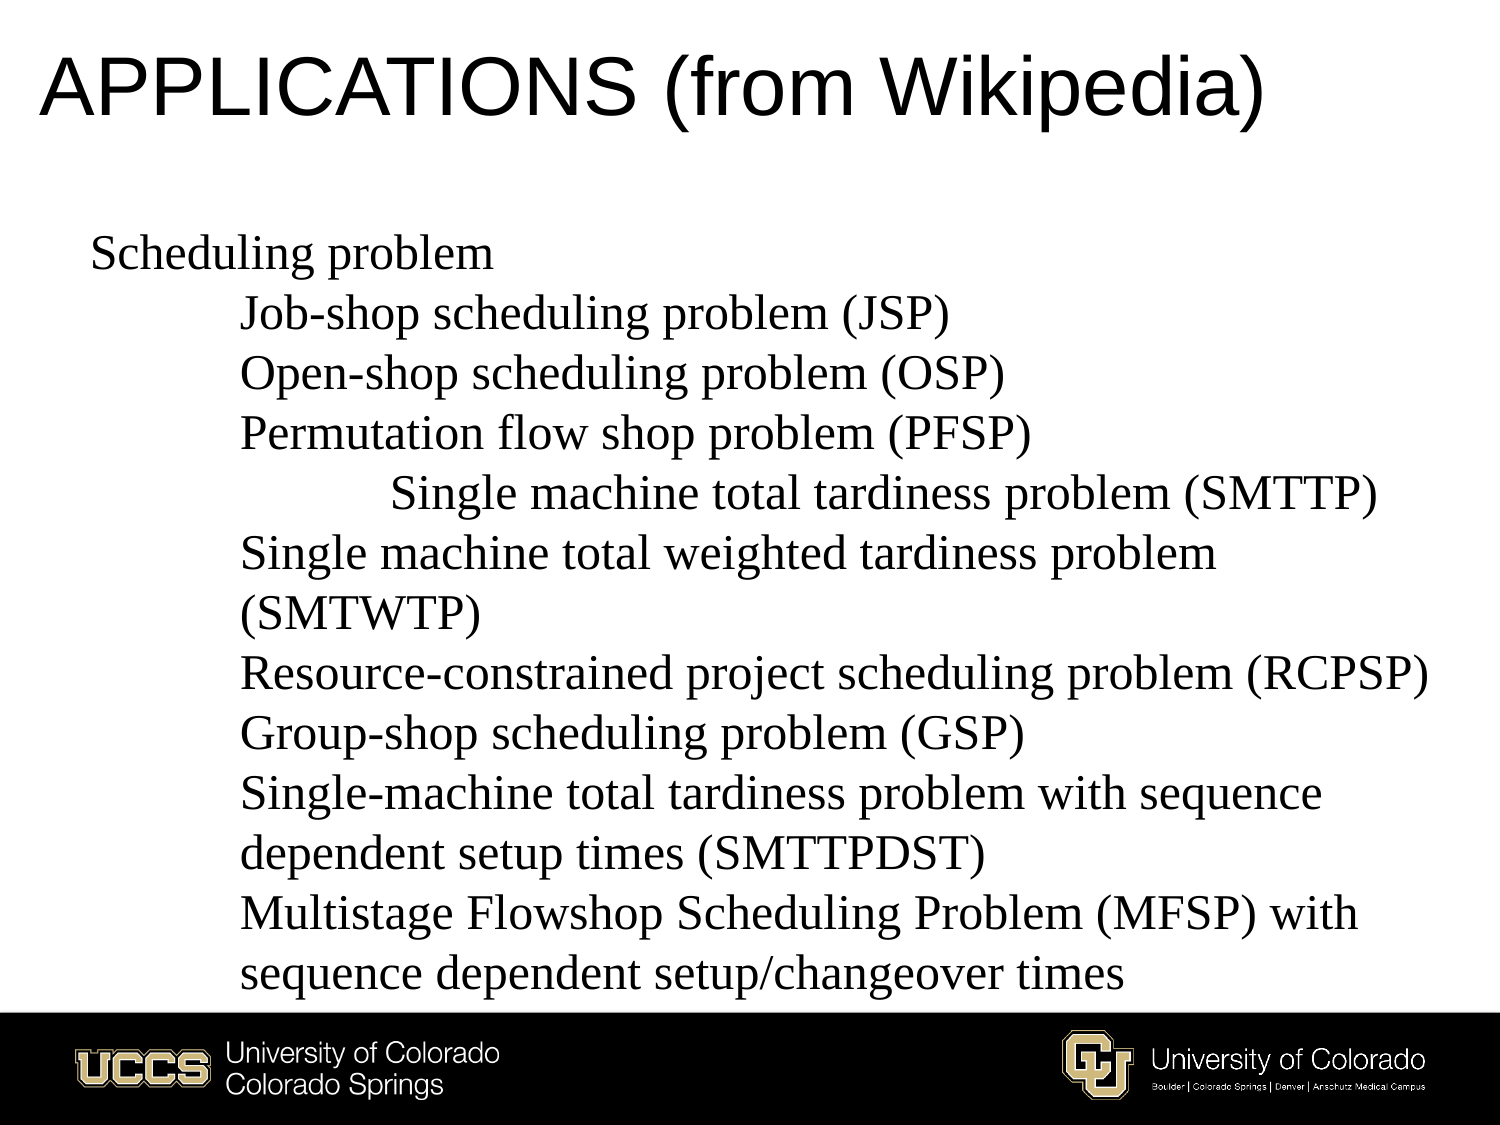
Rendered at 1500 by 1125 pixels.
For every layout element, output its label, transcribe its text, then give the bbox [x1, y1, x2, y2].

picture [75, 1068, 499, 1100]
title APPLICATIONS (from Wikipedia) [24, 24, 1463, 150]
picture [1062, 1068, 1425, 1100]
text_box Scheduling problem Job-shop scheduling problem (JSP) Open-shop scheduling problem (OSP) Permutation flow shop problem (PFSP) Single machine total tardiness problem (SMTTP) Single machine total weighted tardiness problem (SMTWTP) Resource-constrained project scheduling problem (RCPSP) Group-shop scheduling problem (GSP) Single-machine total tardiness problem with sequence dependent setup times (SMTTPDST) Multistage Flowshop Scheduling Problem (MFSP) with sequence dependent setup/changeover times [75, 212, 1463, 1068]
